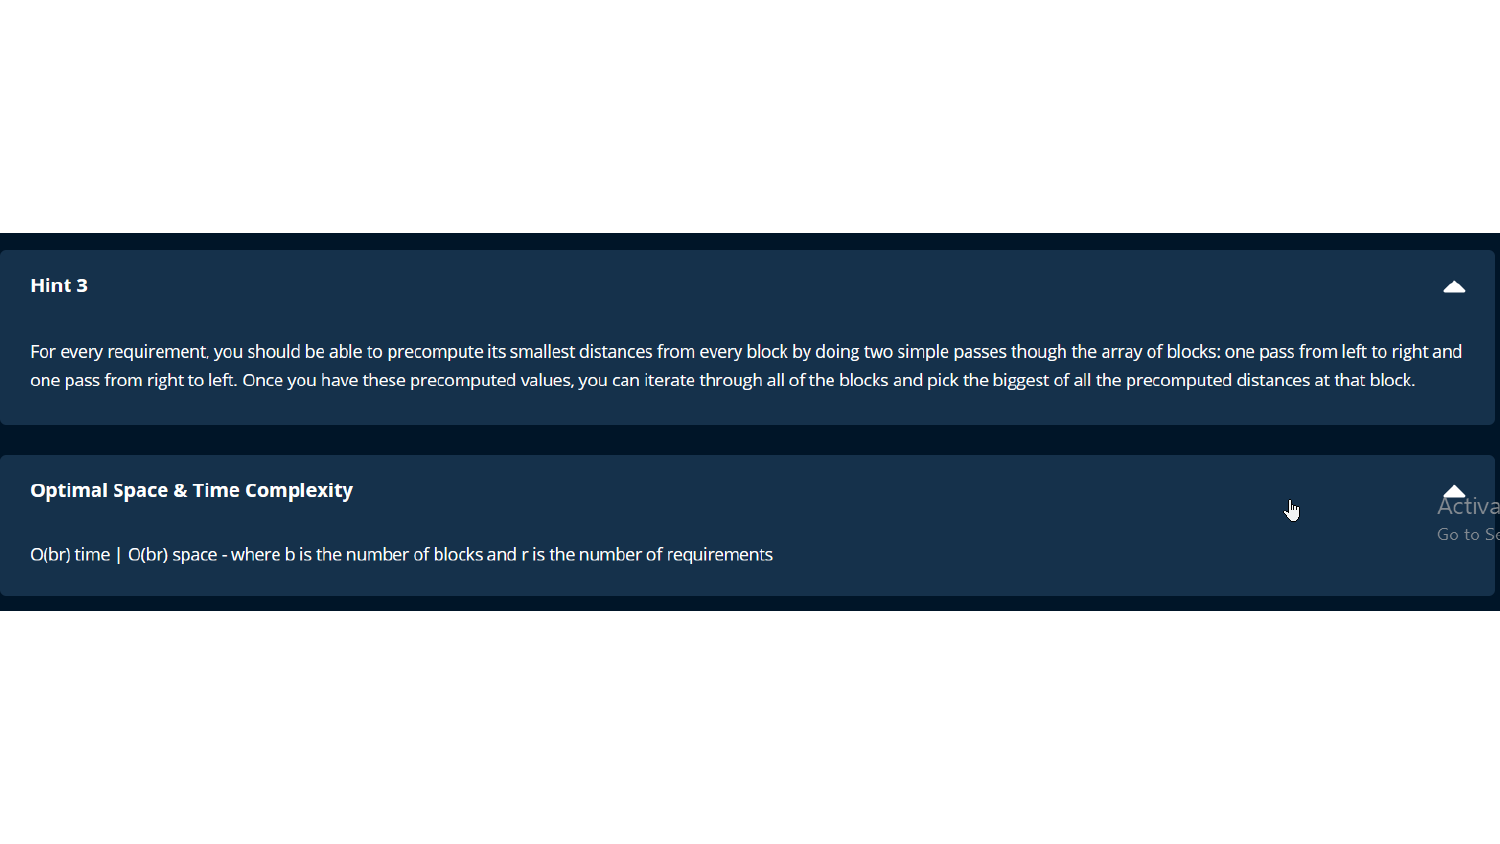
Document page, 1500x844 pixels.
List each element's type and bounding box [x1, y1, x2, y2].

picture [0, 233, 1500, 611]
